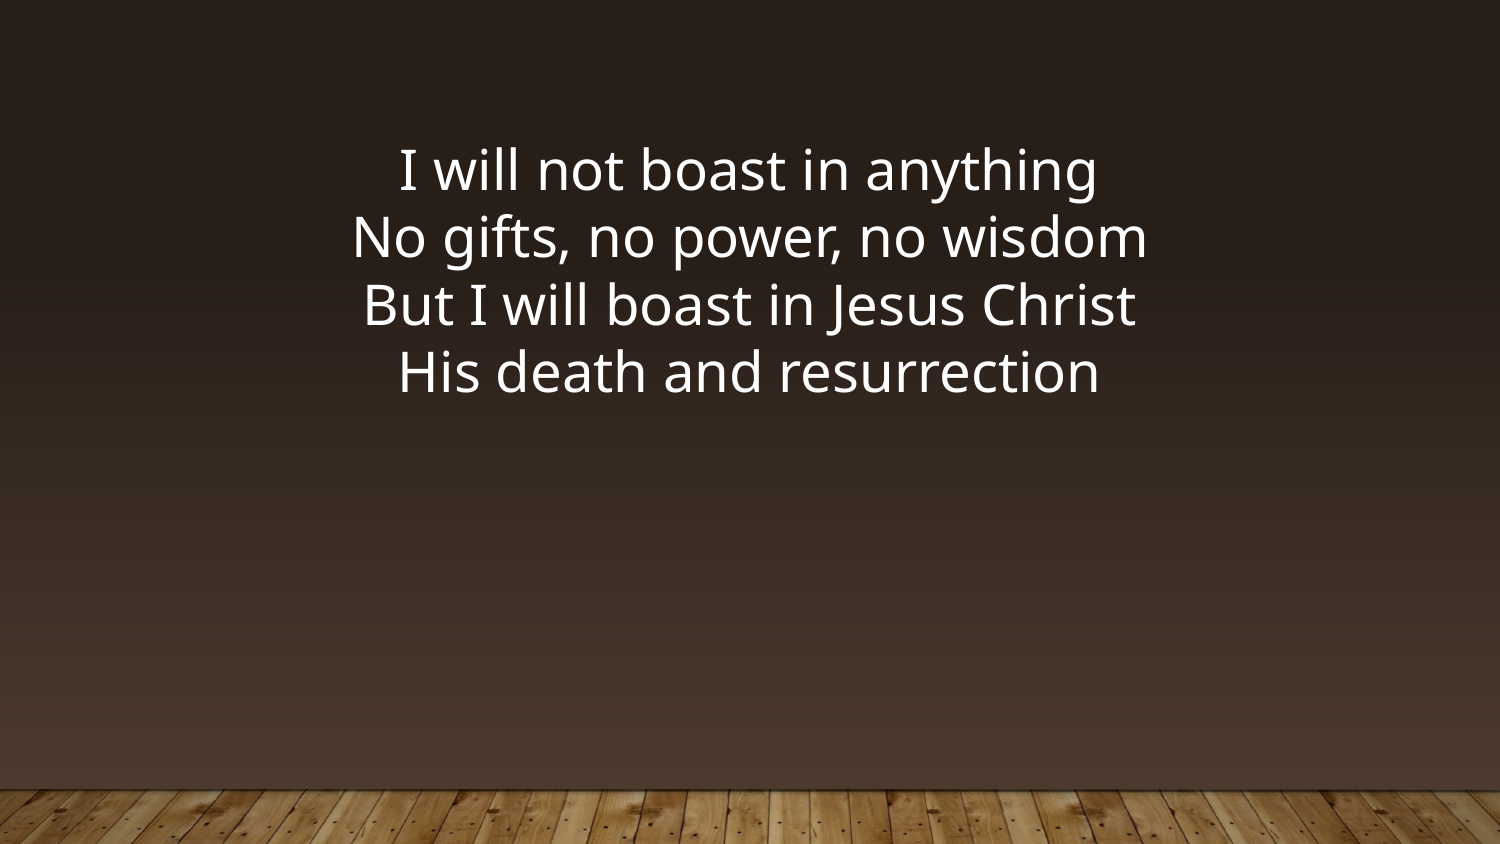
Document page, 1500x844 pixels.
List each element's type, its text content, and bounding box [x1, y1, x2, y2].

text_box I will not boast in anything No gifts, no power, no wisdom But I will boast in Jesus Christ His death and resurrection [74, 126, 1425, 479]
picture [0, 789, 1500, 844]
